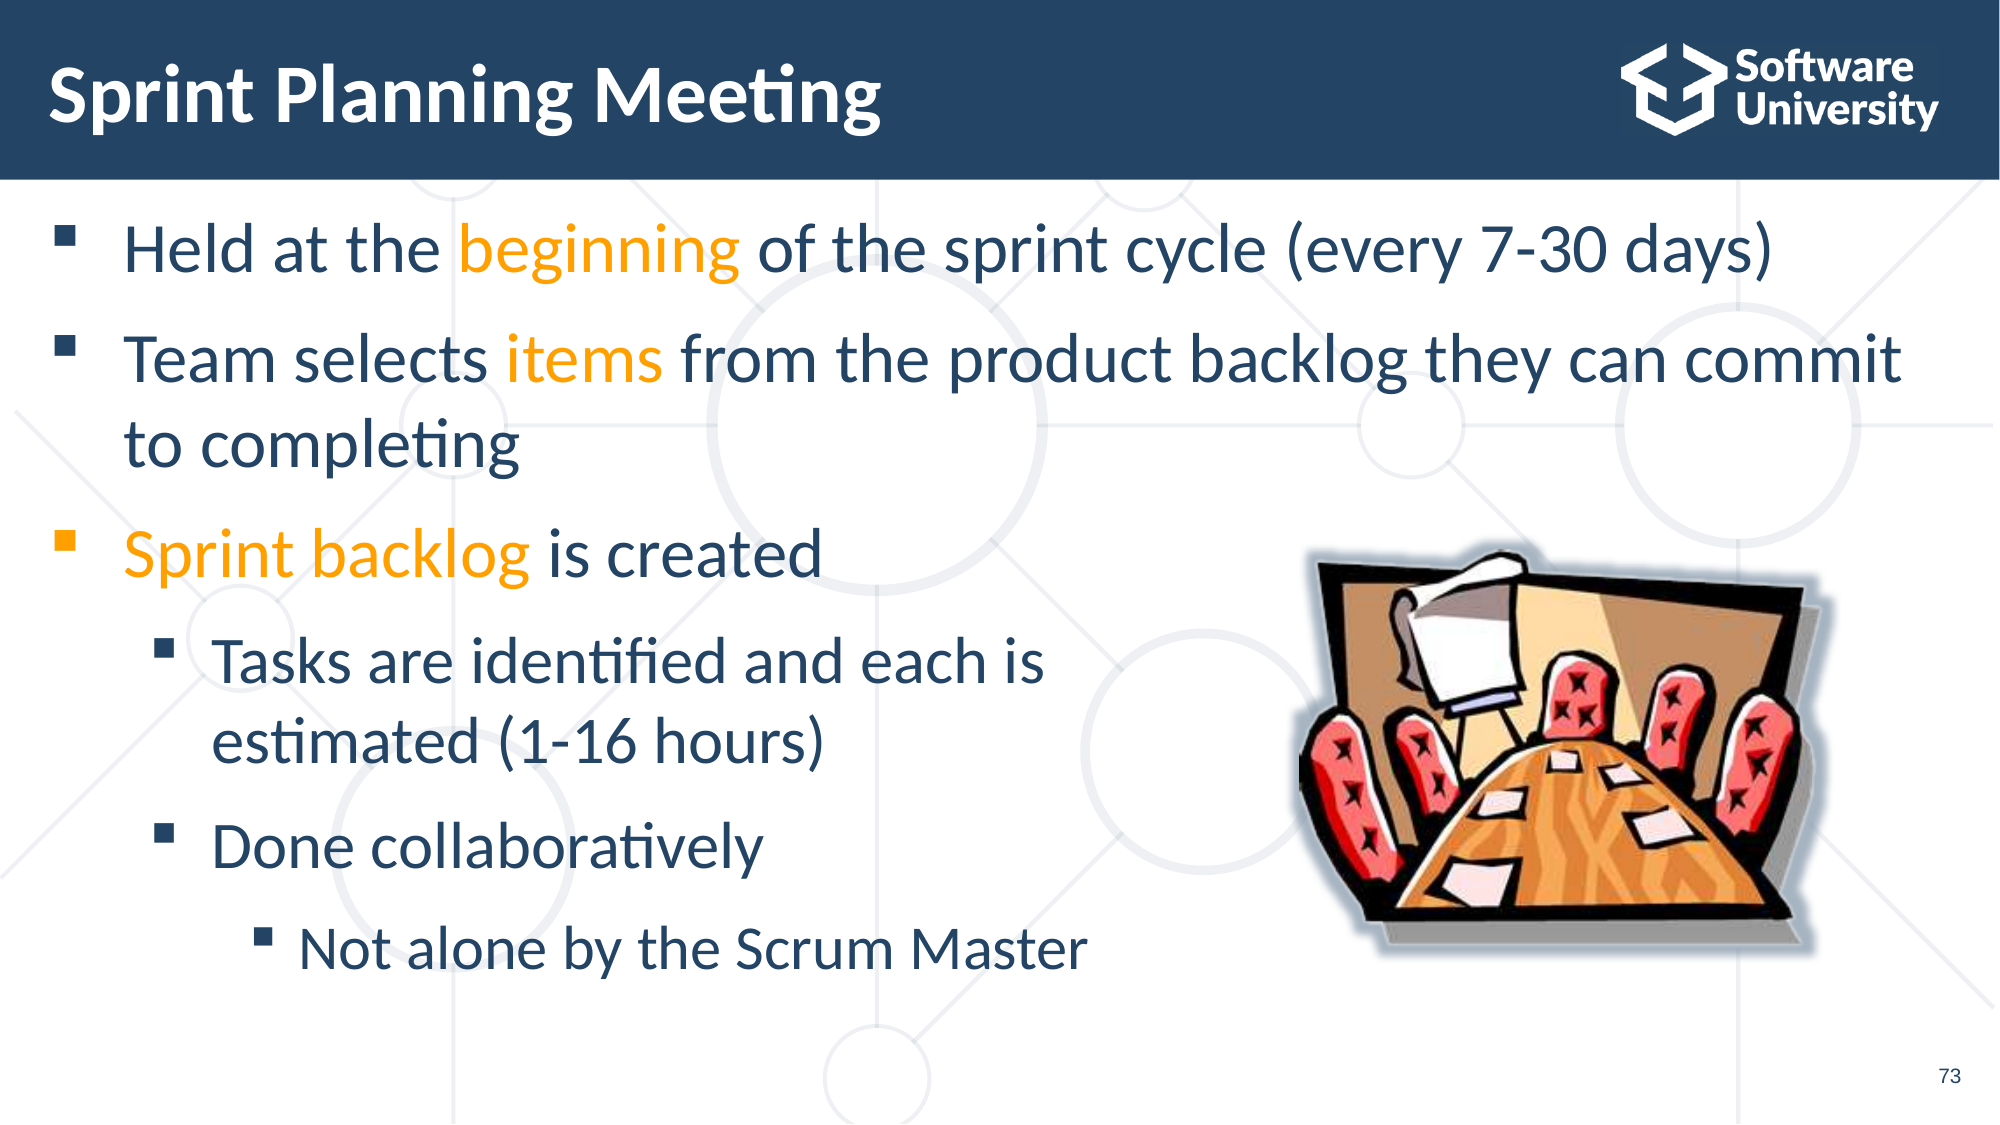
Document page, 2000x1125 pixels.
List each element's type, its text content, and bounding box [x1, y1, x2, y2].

title Sprint Planning Meeting [31, 16, 1591, 162]
list Held at the beginning of the sprint cycle (every 7-30 days) Team selects items from the product backlog they can commit to completing Sprint backlog is created Tasks are identified and each is estimated (1-16 hours) Done collaboratively Not alone by the Scrum Master [31, 196, 1970, 1050]
slide_number 73 [1896, 1049, 1968, 1101]
picture [1299, 549, 1825, 948]
picture [1621, 43, 1939, 136]
